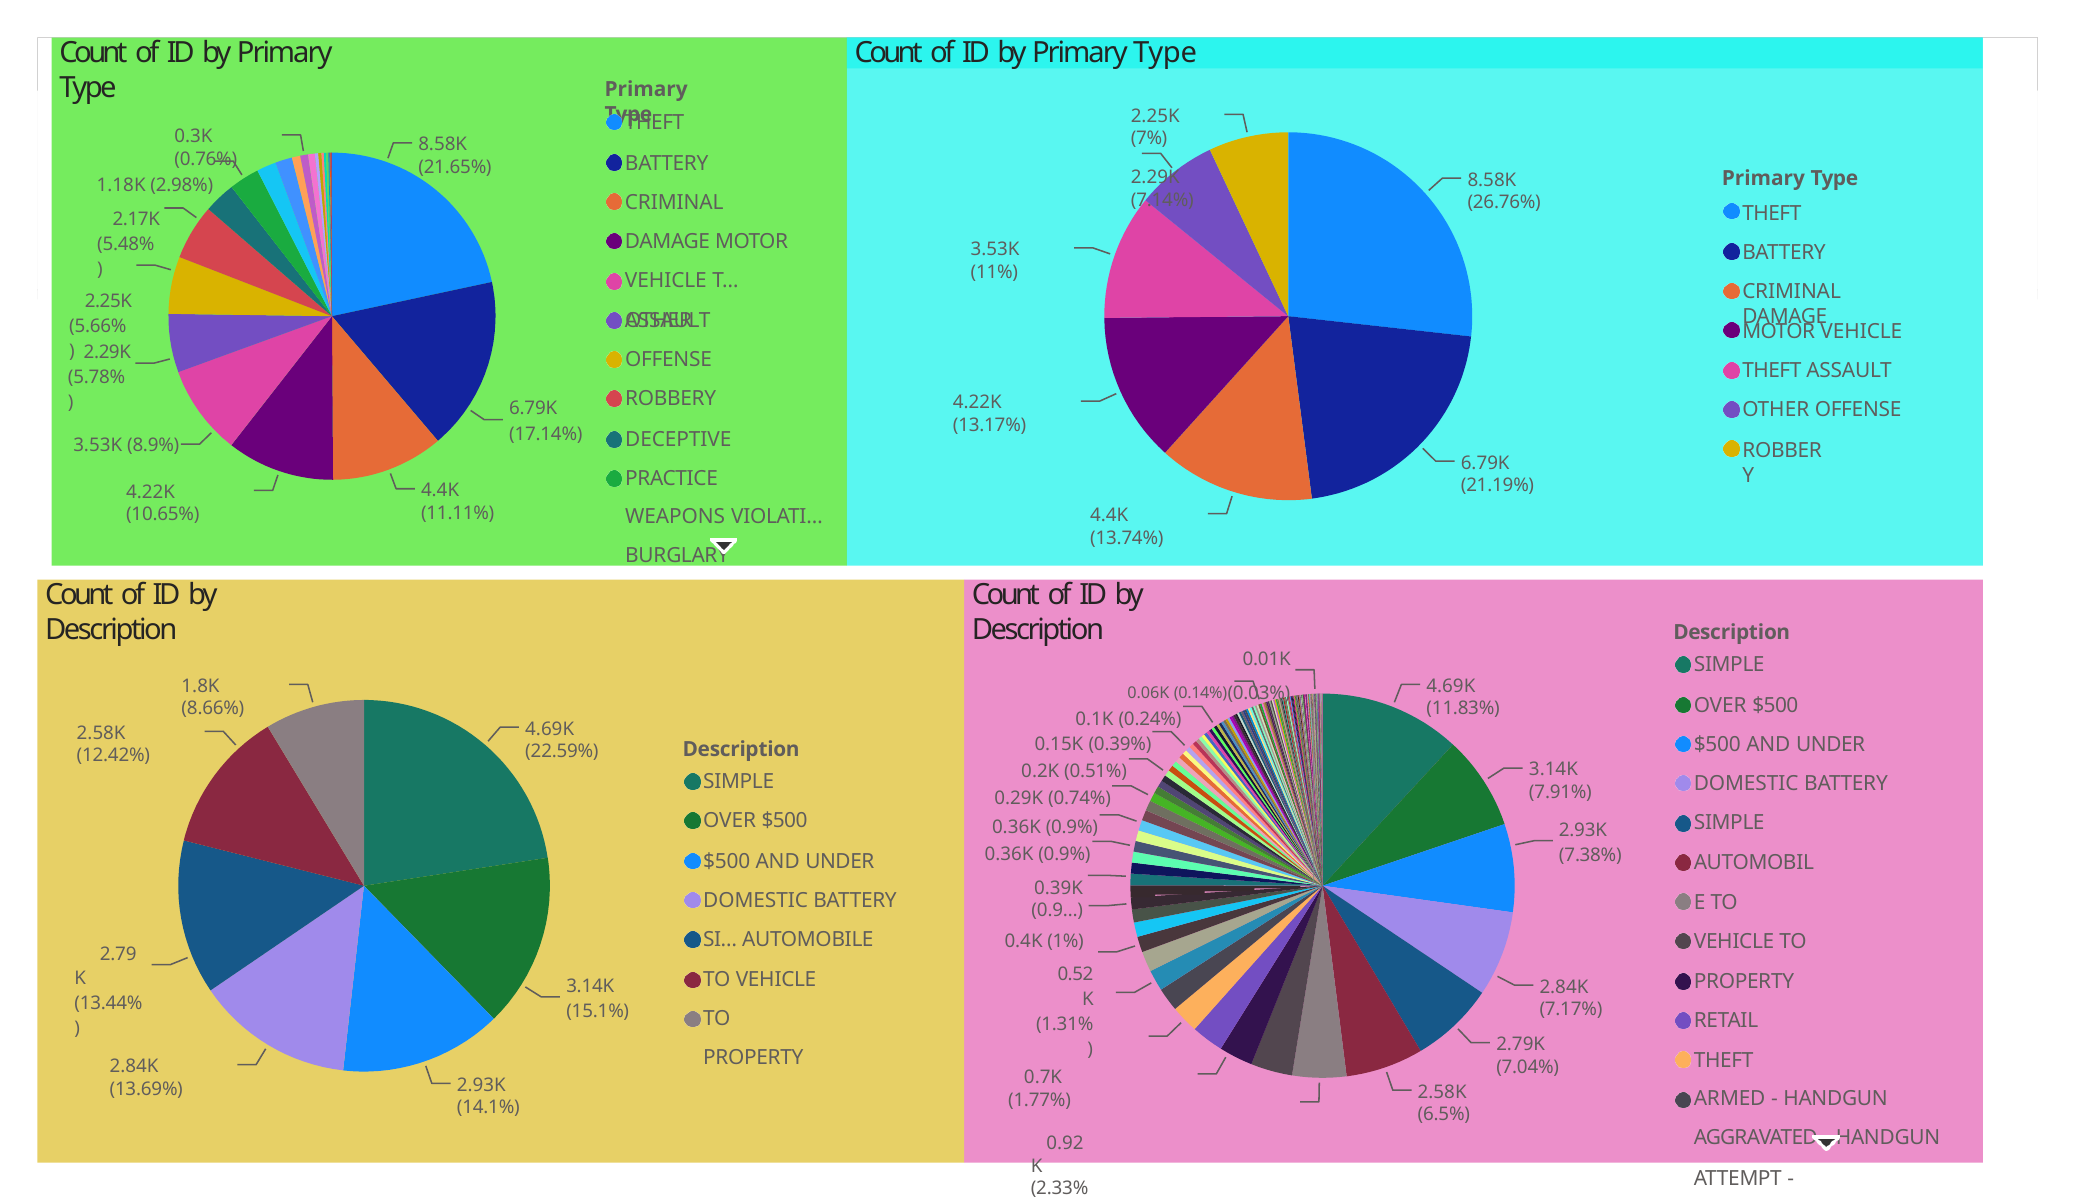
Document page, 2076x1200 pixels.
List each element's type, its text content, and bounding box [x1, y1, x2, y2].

text_box Description SIMPLE OVER $500 $500 AND UNDER DOMESTIC BATTERY SIMPLE AUTOMOBILE TO VEHICLE TO PROPERTY RETAIL THEFT ARMED - HANDGUN AGGRAVATED - HANDGUN ATTEMPT - AUTOMOBILE FROM BUILDING [1673, 1172, 1955, 1200]
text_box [606, 312, 623, 487]
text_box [150, 683, 701, 1085]
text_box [134, 133, 505, 492]
text_box 0.01K 0.06K (0.14%)(0.03%) 0.1K (0.24%) 0.15K (0.39%) 0.2K (0.51%) 0.29K (0.74%) 0.36K (0.9%) 0.36K (0.9%) 0.39K (0.9…) 0.4K (1%) 0.52K (1.31%) 0.7K (1.77%) 0.92K (2.33%) 1.12K (2.83%) 1.8K (4.54%) [981, 1174, 1296, 1200]
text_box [37, 37, 2038, 1163]
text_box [606, 114, 623, 290]
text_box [709, 37, 1984, 566]
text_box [1073, 113, 1740, 515]
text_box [1723, 321, 1740, 418]
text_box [37, 579, 1840, 1163]
picture [1723, 440, 1740, 457]
